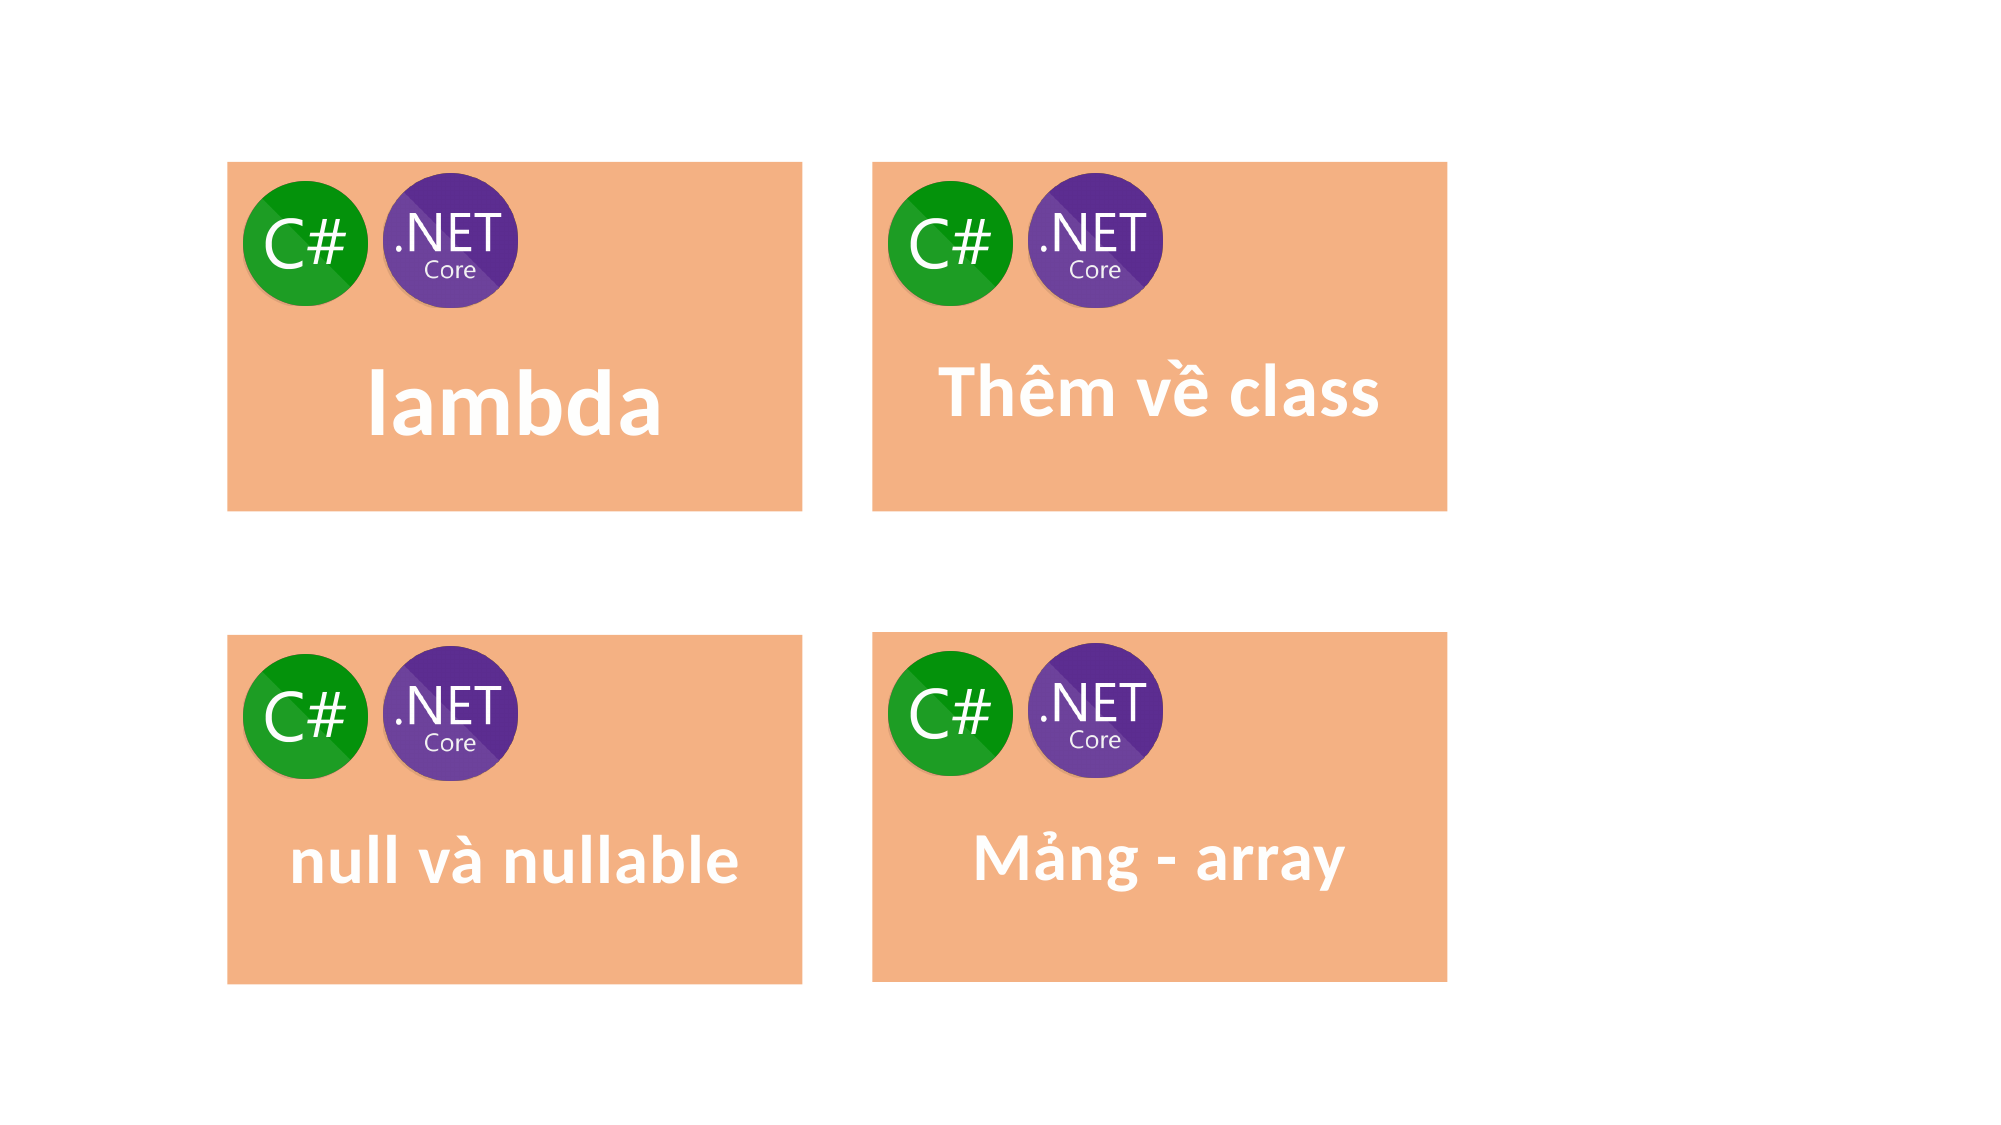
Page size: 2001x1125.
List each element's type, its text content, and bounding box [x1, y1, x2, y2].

text_box lambda [227, 333, 803, 462]
text_box [227, 161, 803, 333]
text_box [872, 161, 1448, 333]
text_box Thêm về class [872, 333, 1448, 439]
text_box [872, 632, 1448, 804]
picture [383, 173, 518, 308]
picture [383, 646, 518, 781]
text_box [227, 905, 803, 985]
text_box [227, 462, 803, 512]
text_box [872, 902, 1448, 982]
picture [243, 654, 368, 779]
text_box null và nullable [227, 806, 803, 905]
picture [243, 181, 368, 306]
picture [1028, 643, 1163, 779]
picture [888, 181, 1013, 306]
picture [888, 651, 1013, 776]
text_box [872, 439, 1448, 512]
text_box Mảng - array [872, 804, 1448, 902]
text_box [227, 634, 803, 806]
picture [1028, 173, 1163, 308]
